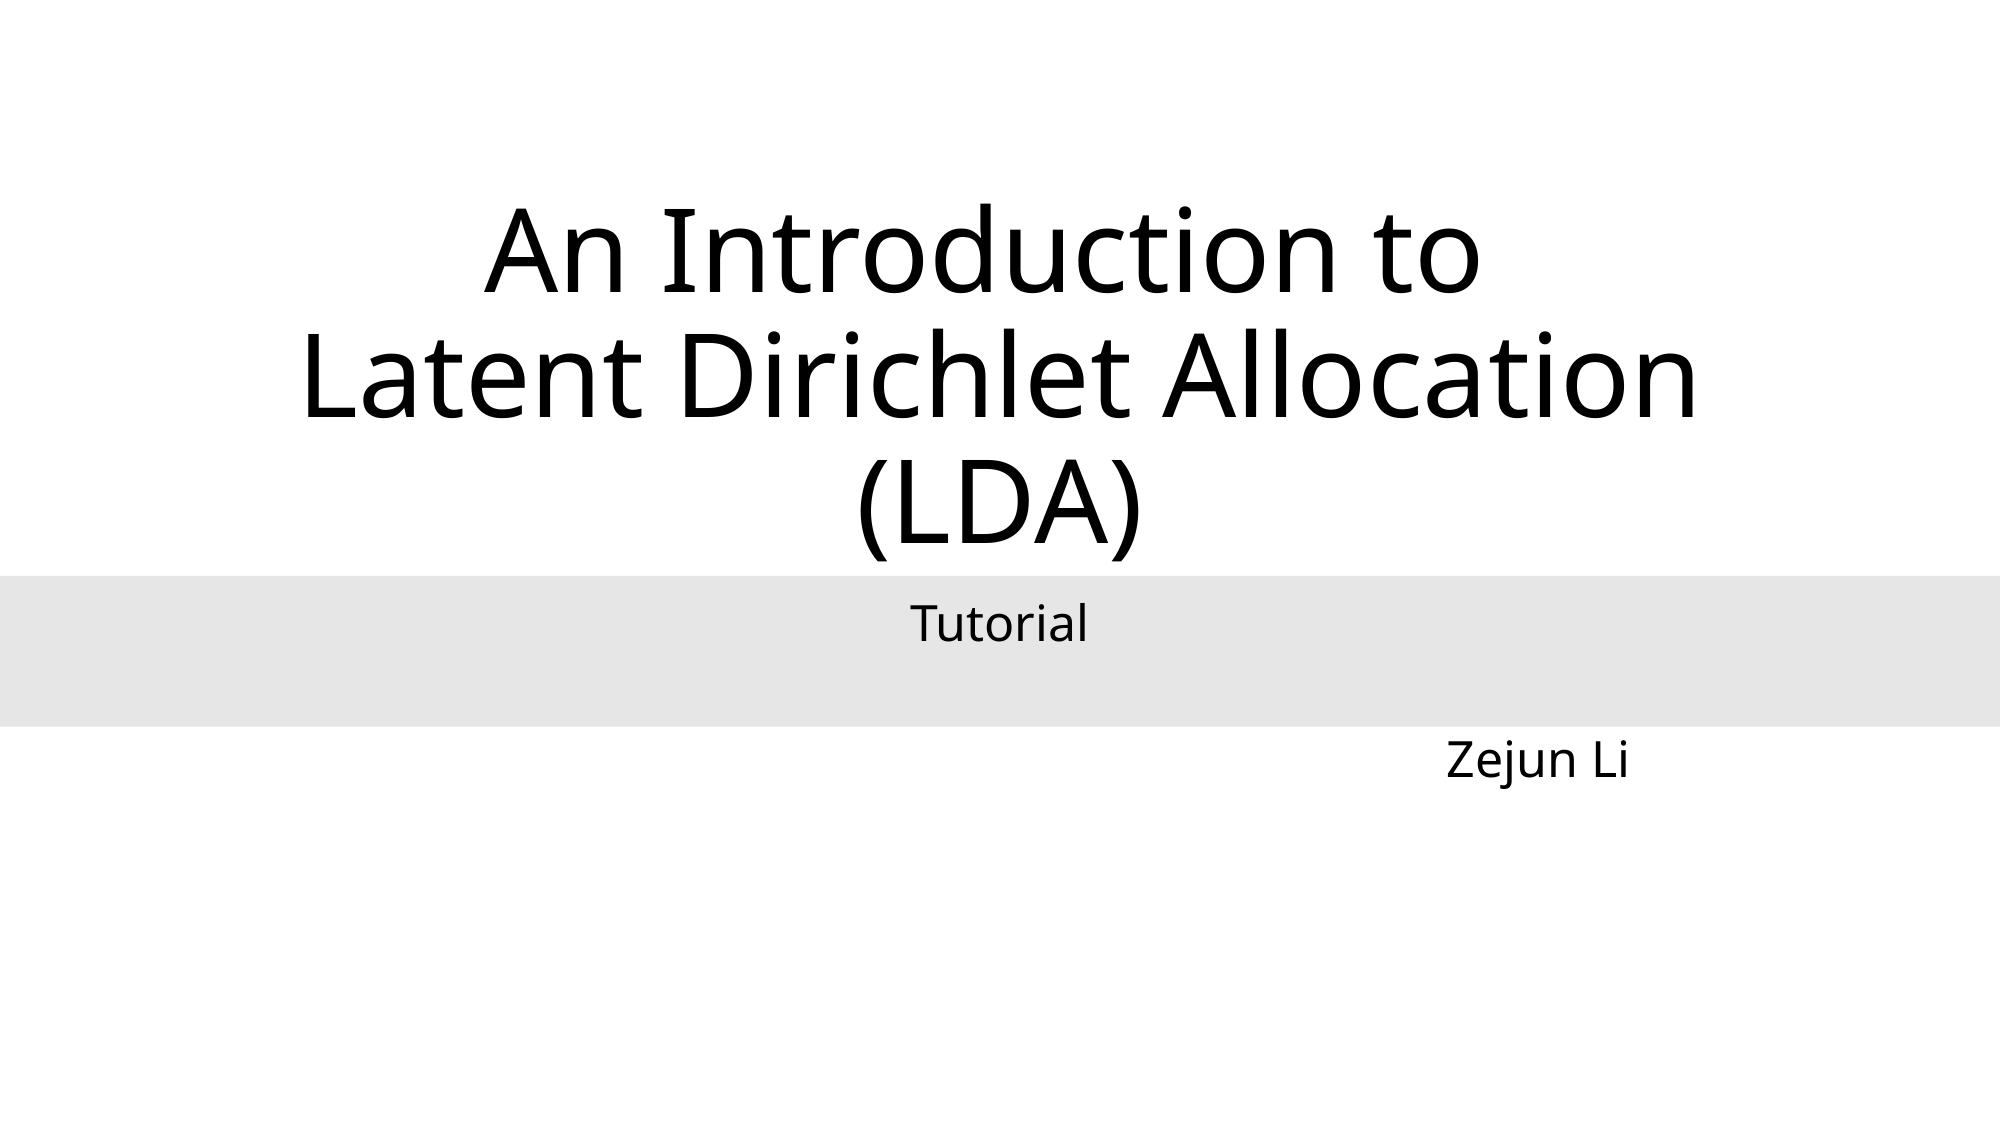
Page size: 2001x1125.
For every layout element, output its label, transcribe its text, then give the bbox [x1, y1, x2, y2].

subtitle Tutorial [249, 590, 1750, 863]
title An Introduction to Latent Dirichlet Allocation (LDA) [249, 184, 1750, 576]
text_box [0, 575, 2000, 728]
text_box Zejun Li [788, 726, 2000, 999]
